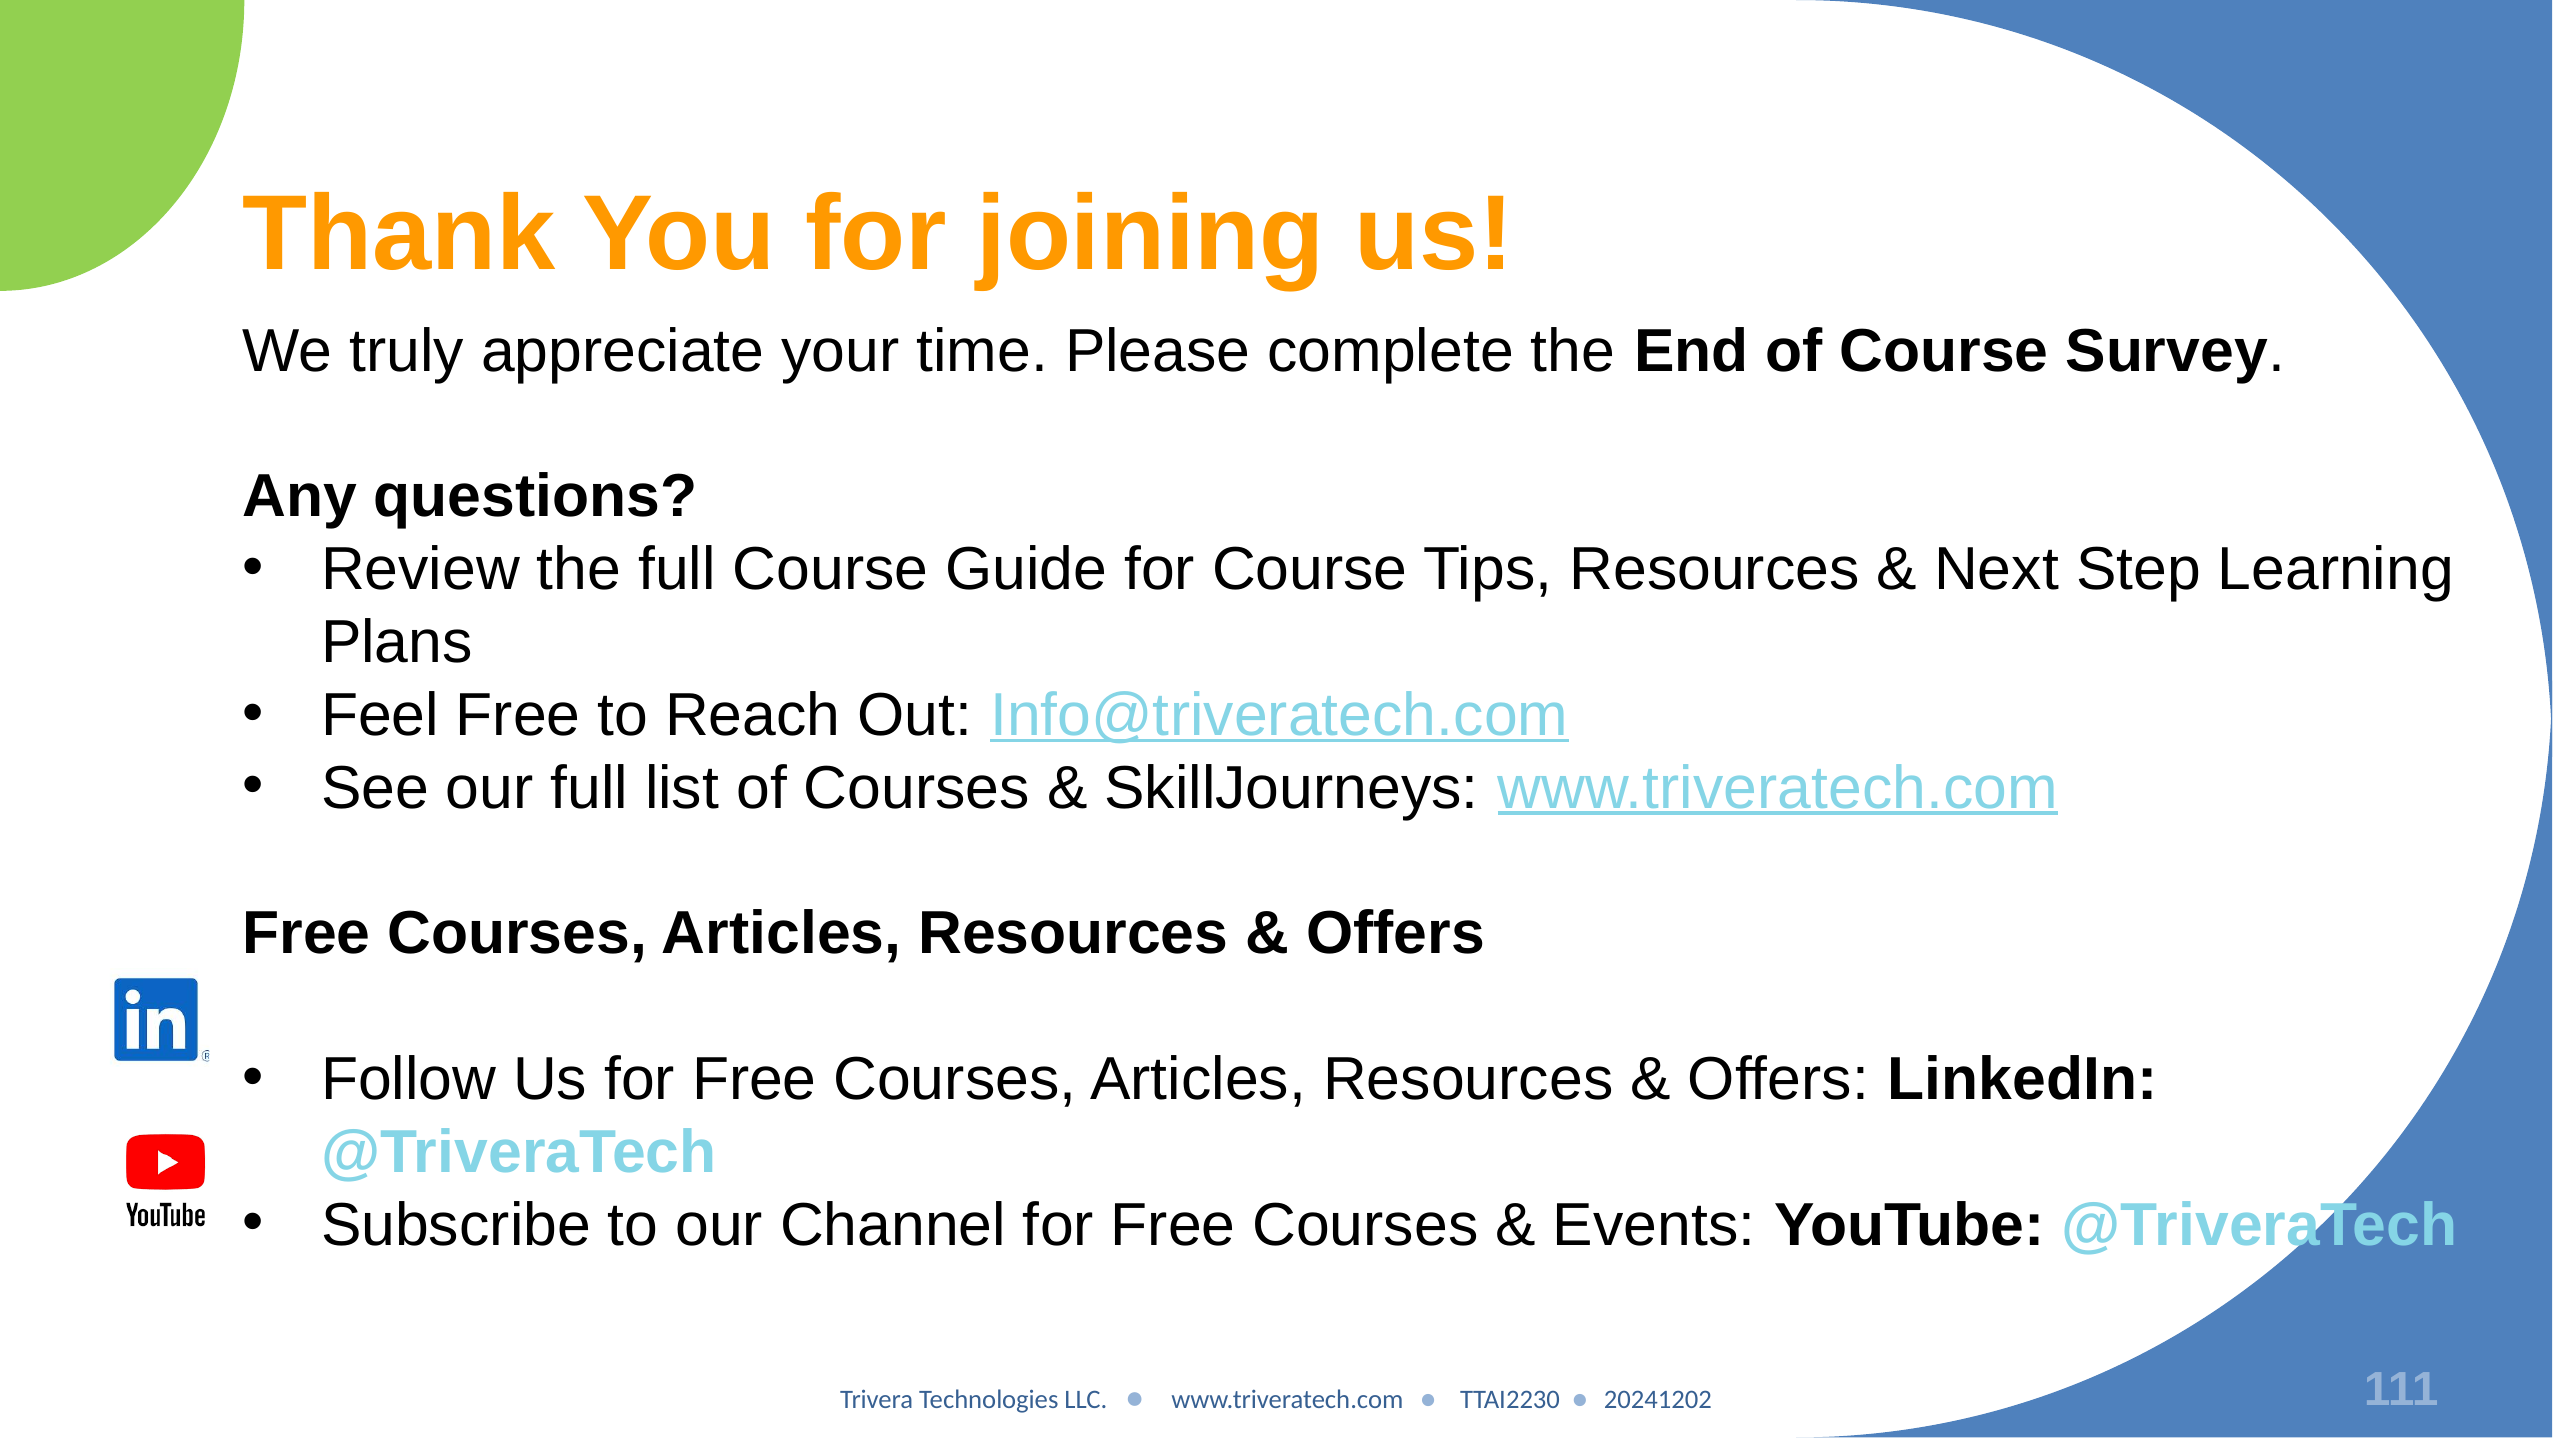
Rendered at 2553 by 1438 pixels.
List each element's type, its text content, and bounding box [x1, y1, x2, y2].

title Thank You for joining us! [242, 21, 2290, 291]
picture [117, 1130, 210, 1235]
picture [105, 968, 210, 1072]
list We truly appreciate your time. Please complete the End of Course Survey. Any questions? Review the full Course Guide for Course Tips, Resources & Next Step Learning Plans Feel Free to Reach Out: Info@triveratech.com See our full list of Courses & SkillJourneys: www.triveratech.com Free Courses, Articles, Resources & Offers Follow Us for Free Courses, Articles, Resources & Offers: LinkedIn: @TriveraTech Subscribe to our Channel for Free Courses & Events: YouTube: @TriveraTech [242, 310, 2477, 1320]
